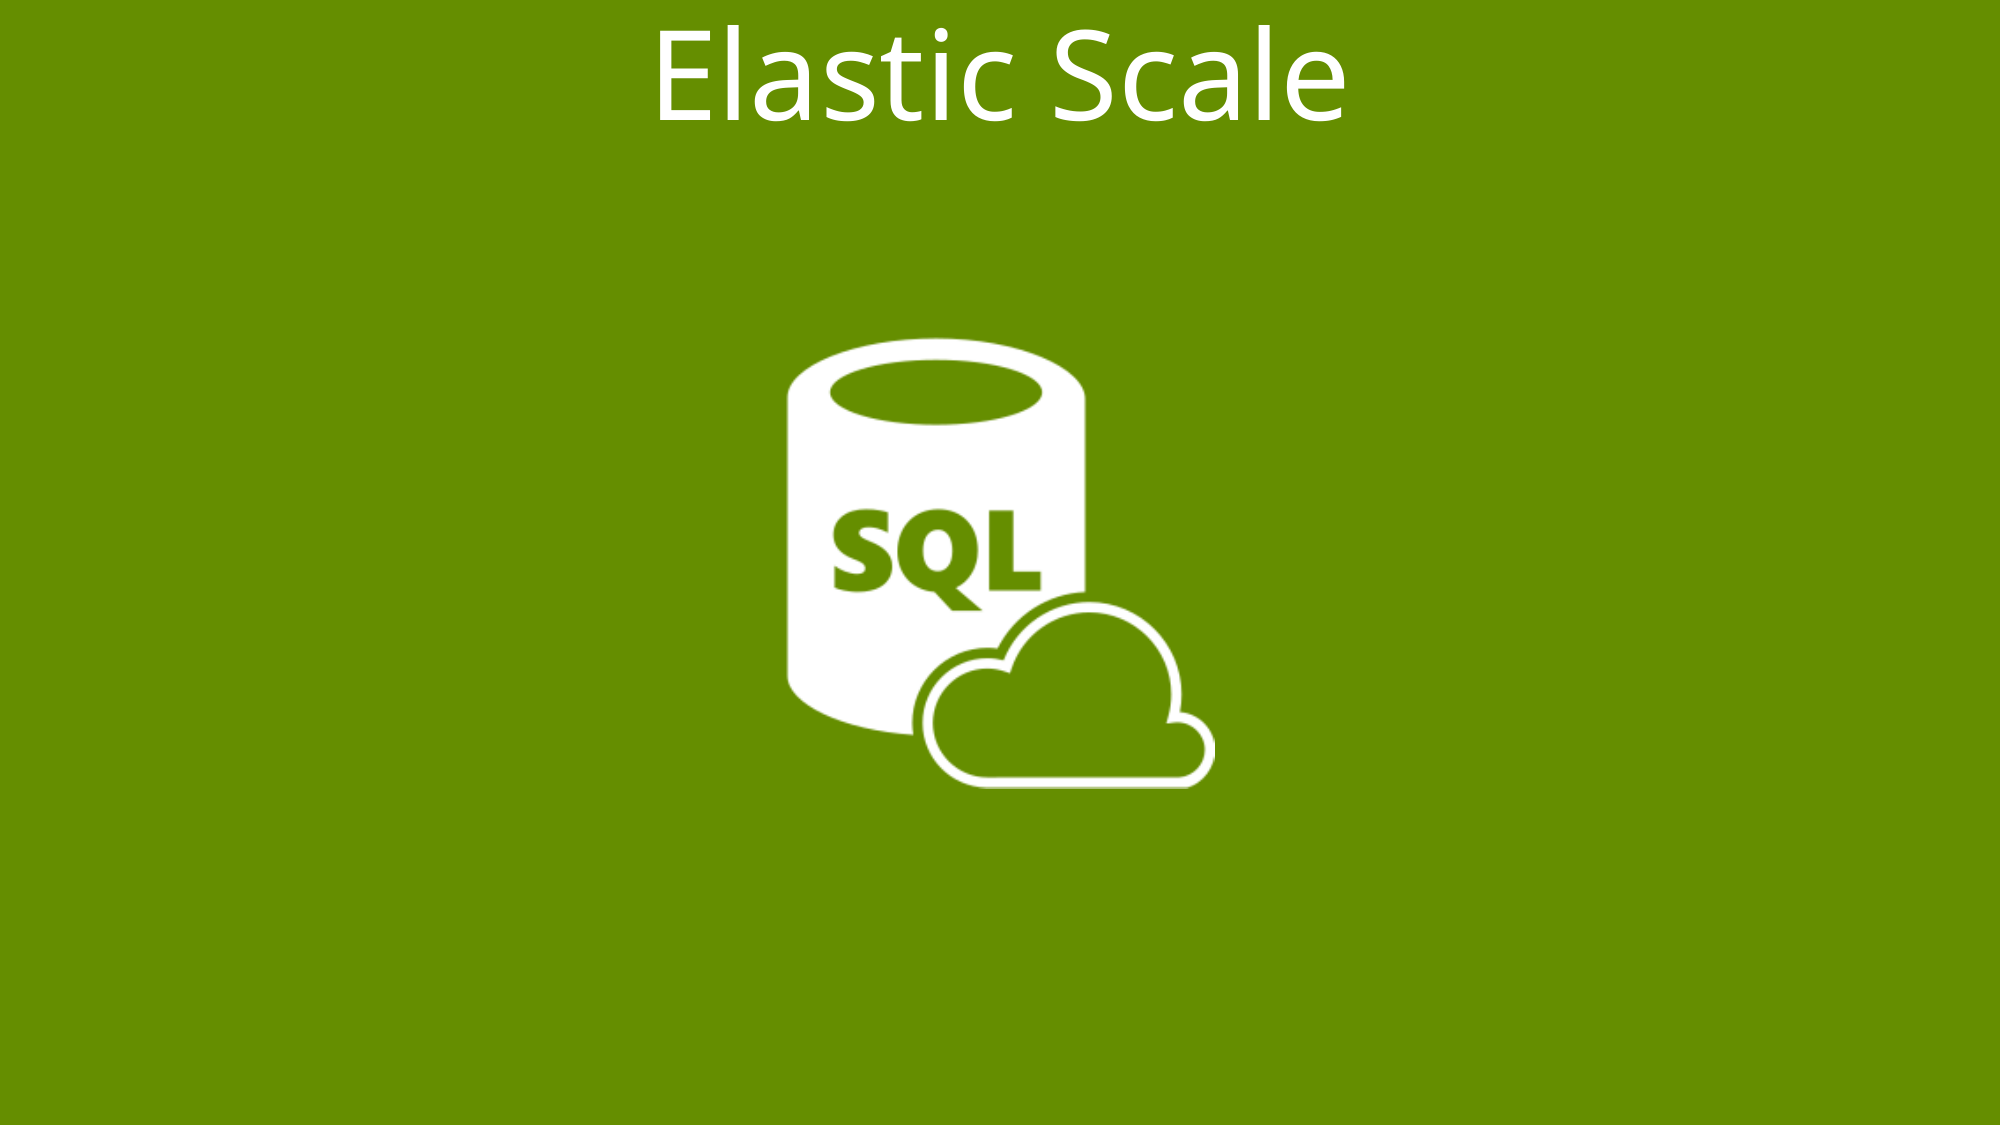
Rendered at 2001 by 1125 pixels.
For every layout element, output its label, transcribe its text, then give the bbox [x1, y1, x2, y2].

picture [785, 336, 1215, 789]
title Elastic Scale [0, 0, 2000, 160]
